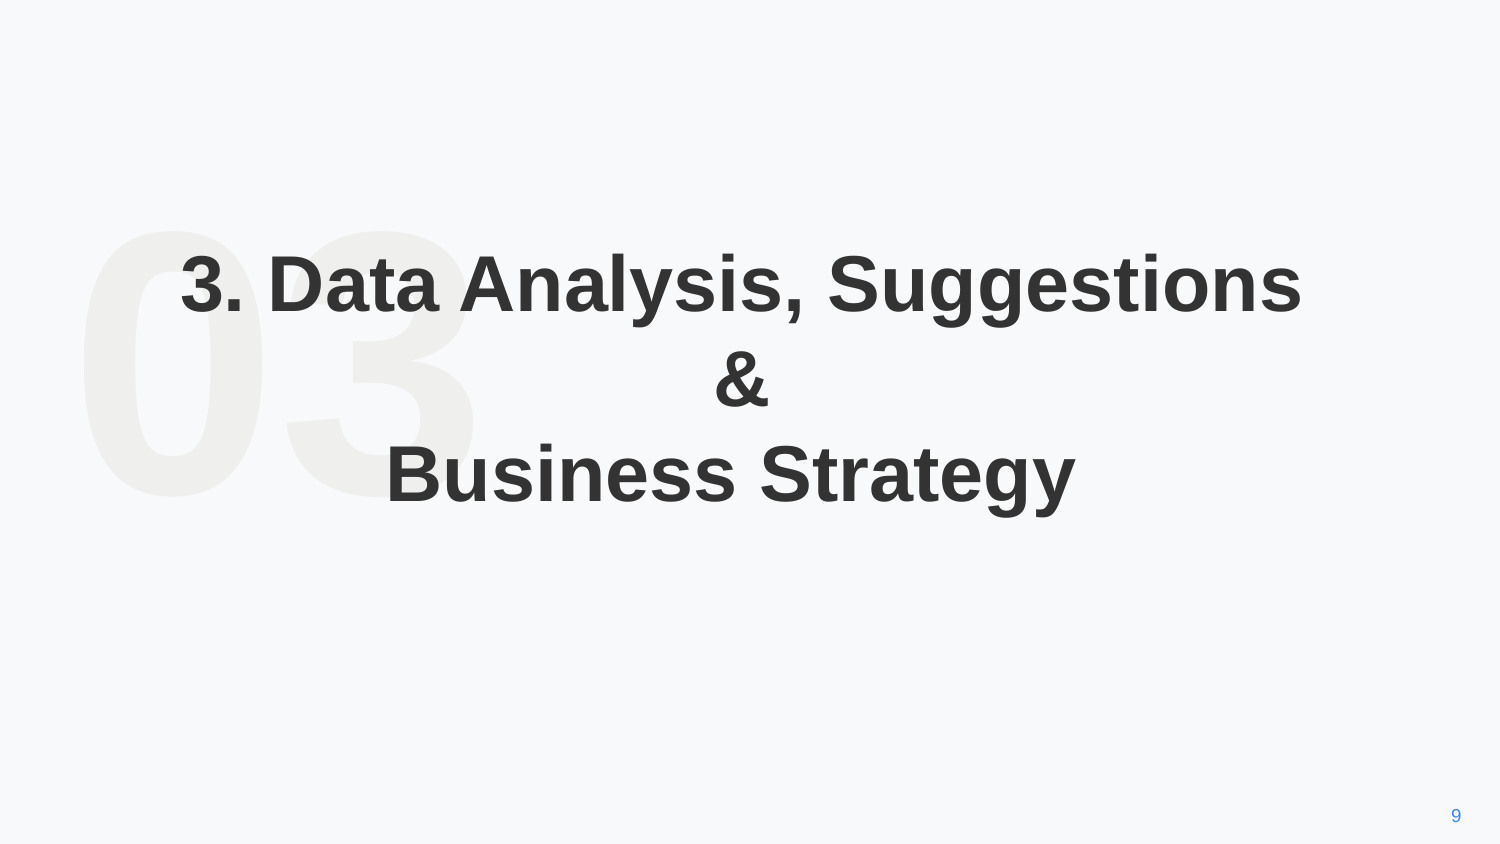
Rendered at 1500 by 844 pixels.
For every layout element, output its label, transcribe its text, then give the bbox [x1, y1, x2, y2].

text_box 9 [1398, 789, 1477, 821]
text_box 03 [54, 187, 680, 500]
text_box 3. Data Analysis, Suggestions & Business Strategy [85, 359, 1399, 485]
